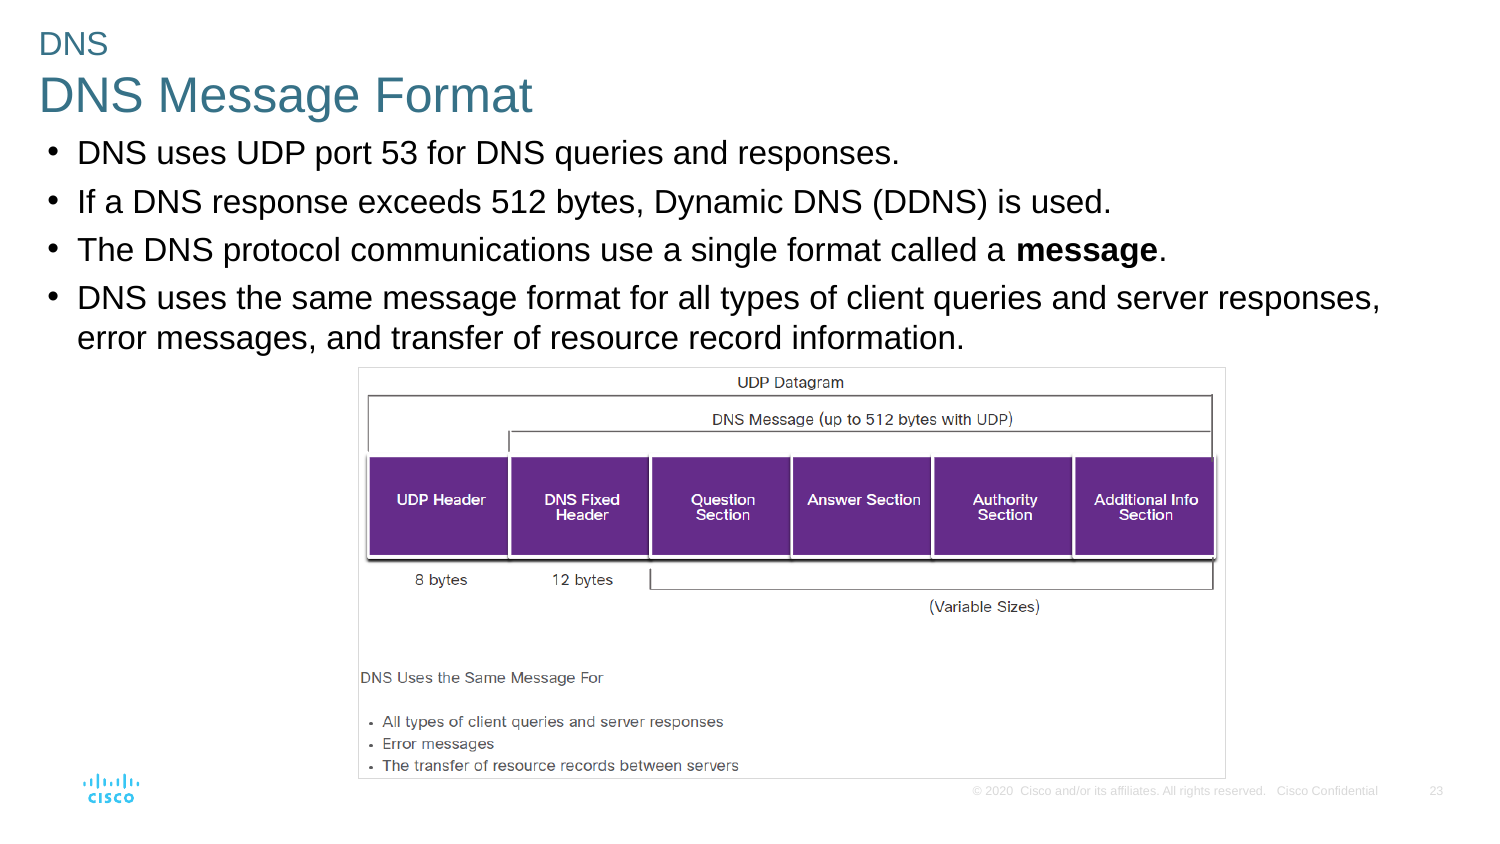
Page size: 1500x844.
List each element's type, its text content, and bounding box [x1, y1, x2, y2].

text_box DNS uses UDP port 53 for DNS queries and responses. If a DNS response exceeds 512 bytes, Dynamic DNS (DDNS) is used. The DNS protocol communications use a single format called a message. DNS uses the same message format for all types of client queries and server responses, error messages, and transfer of resource record information. [32, 124, 1467, 364]
picture [358, 367, 1226, 779]
text_box DNS DNS Message Format [23, 10, 1500, 135]
